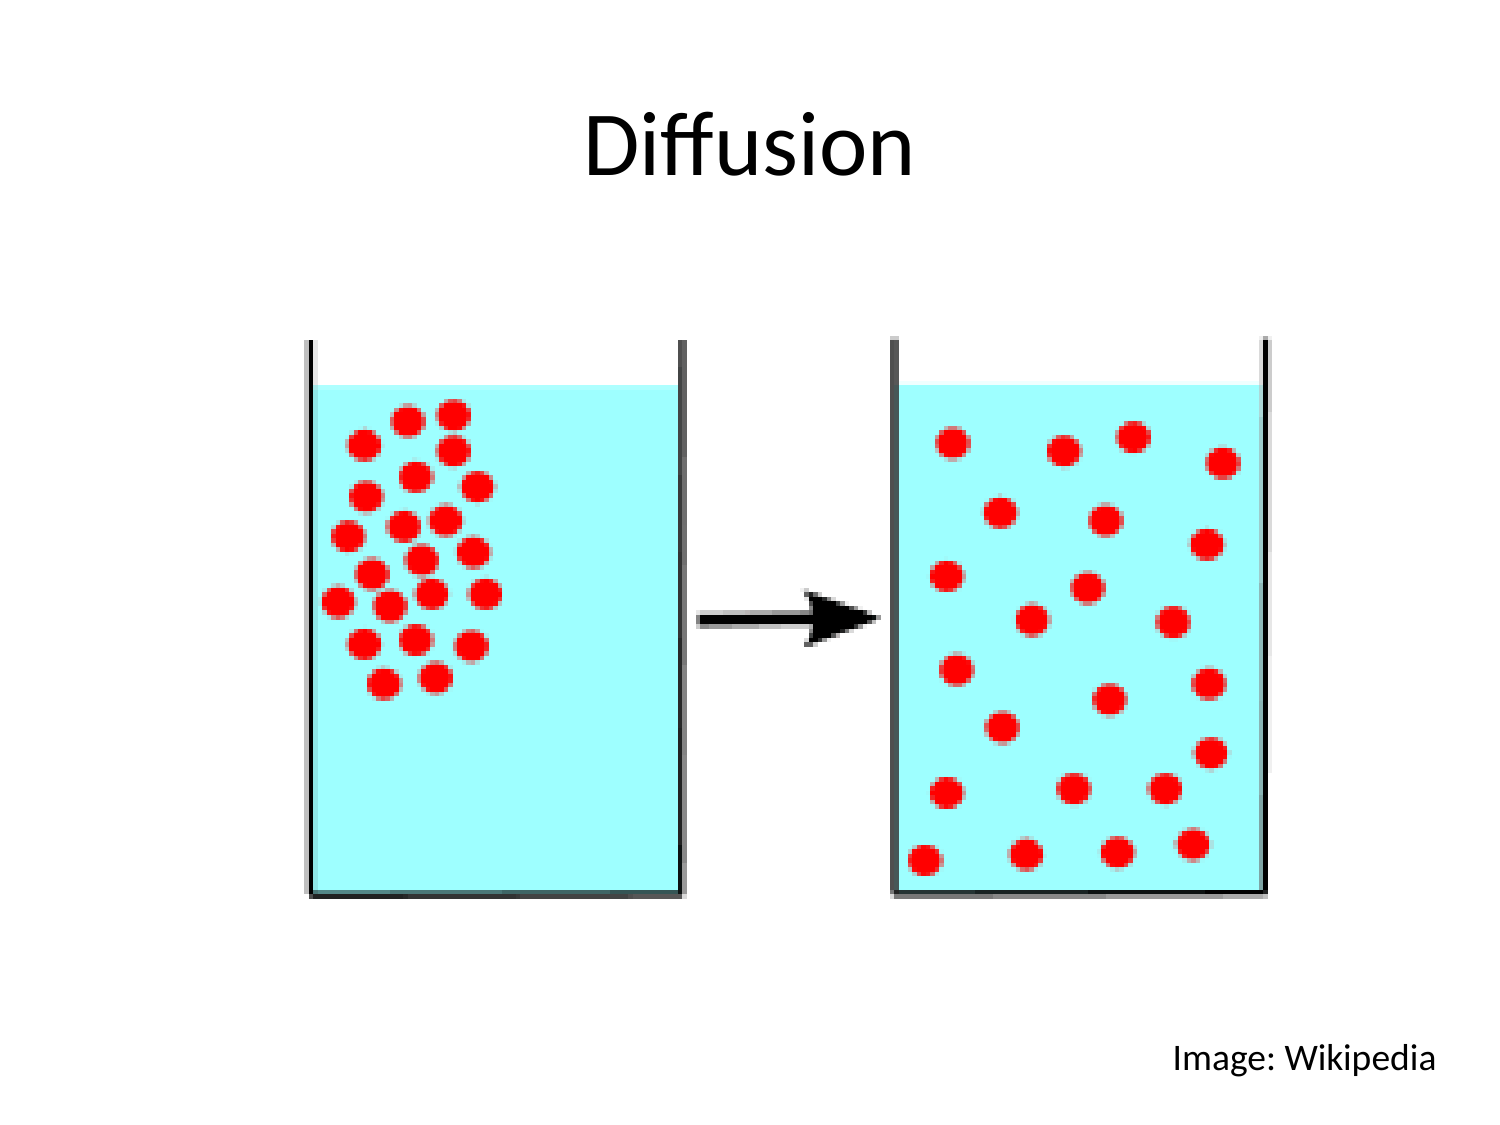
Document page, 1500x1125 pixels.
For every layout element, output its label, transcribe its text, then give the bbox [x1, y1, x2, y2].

picture [291, 318, 1283, 923]
title Diffusion [75, 45, 1425, 233]
text_box Image: Wikipedia [1157, 1025, 1452, 1086]
